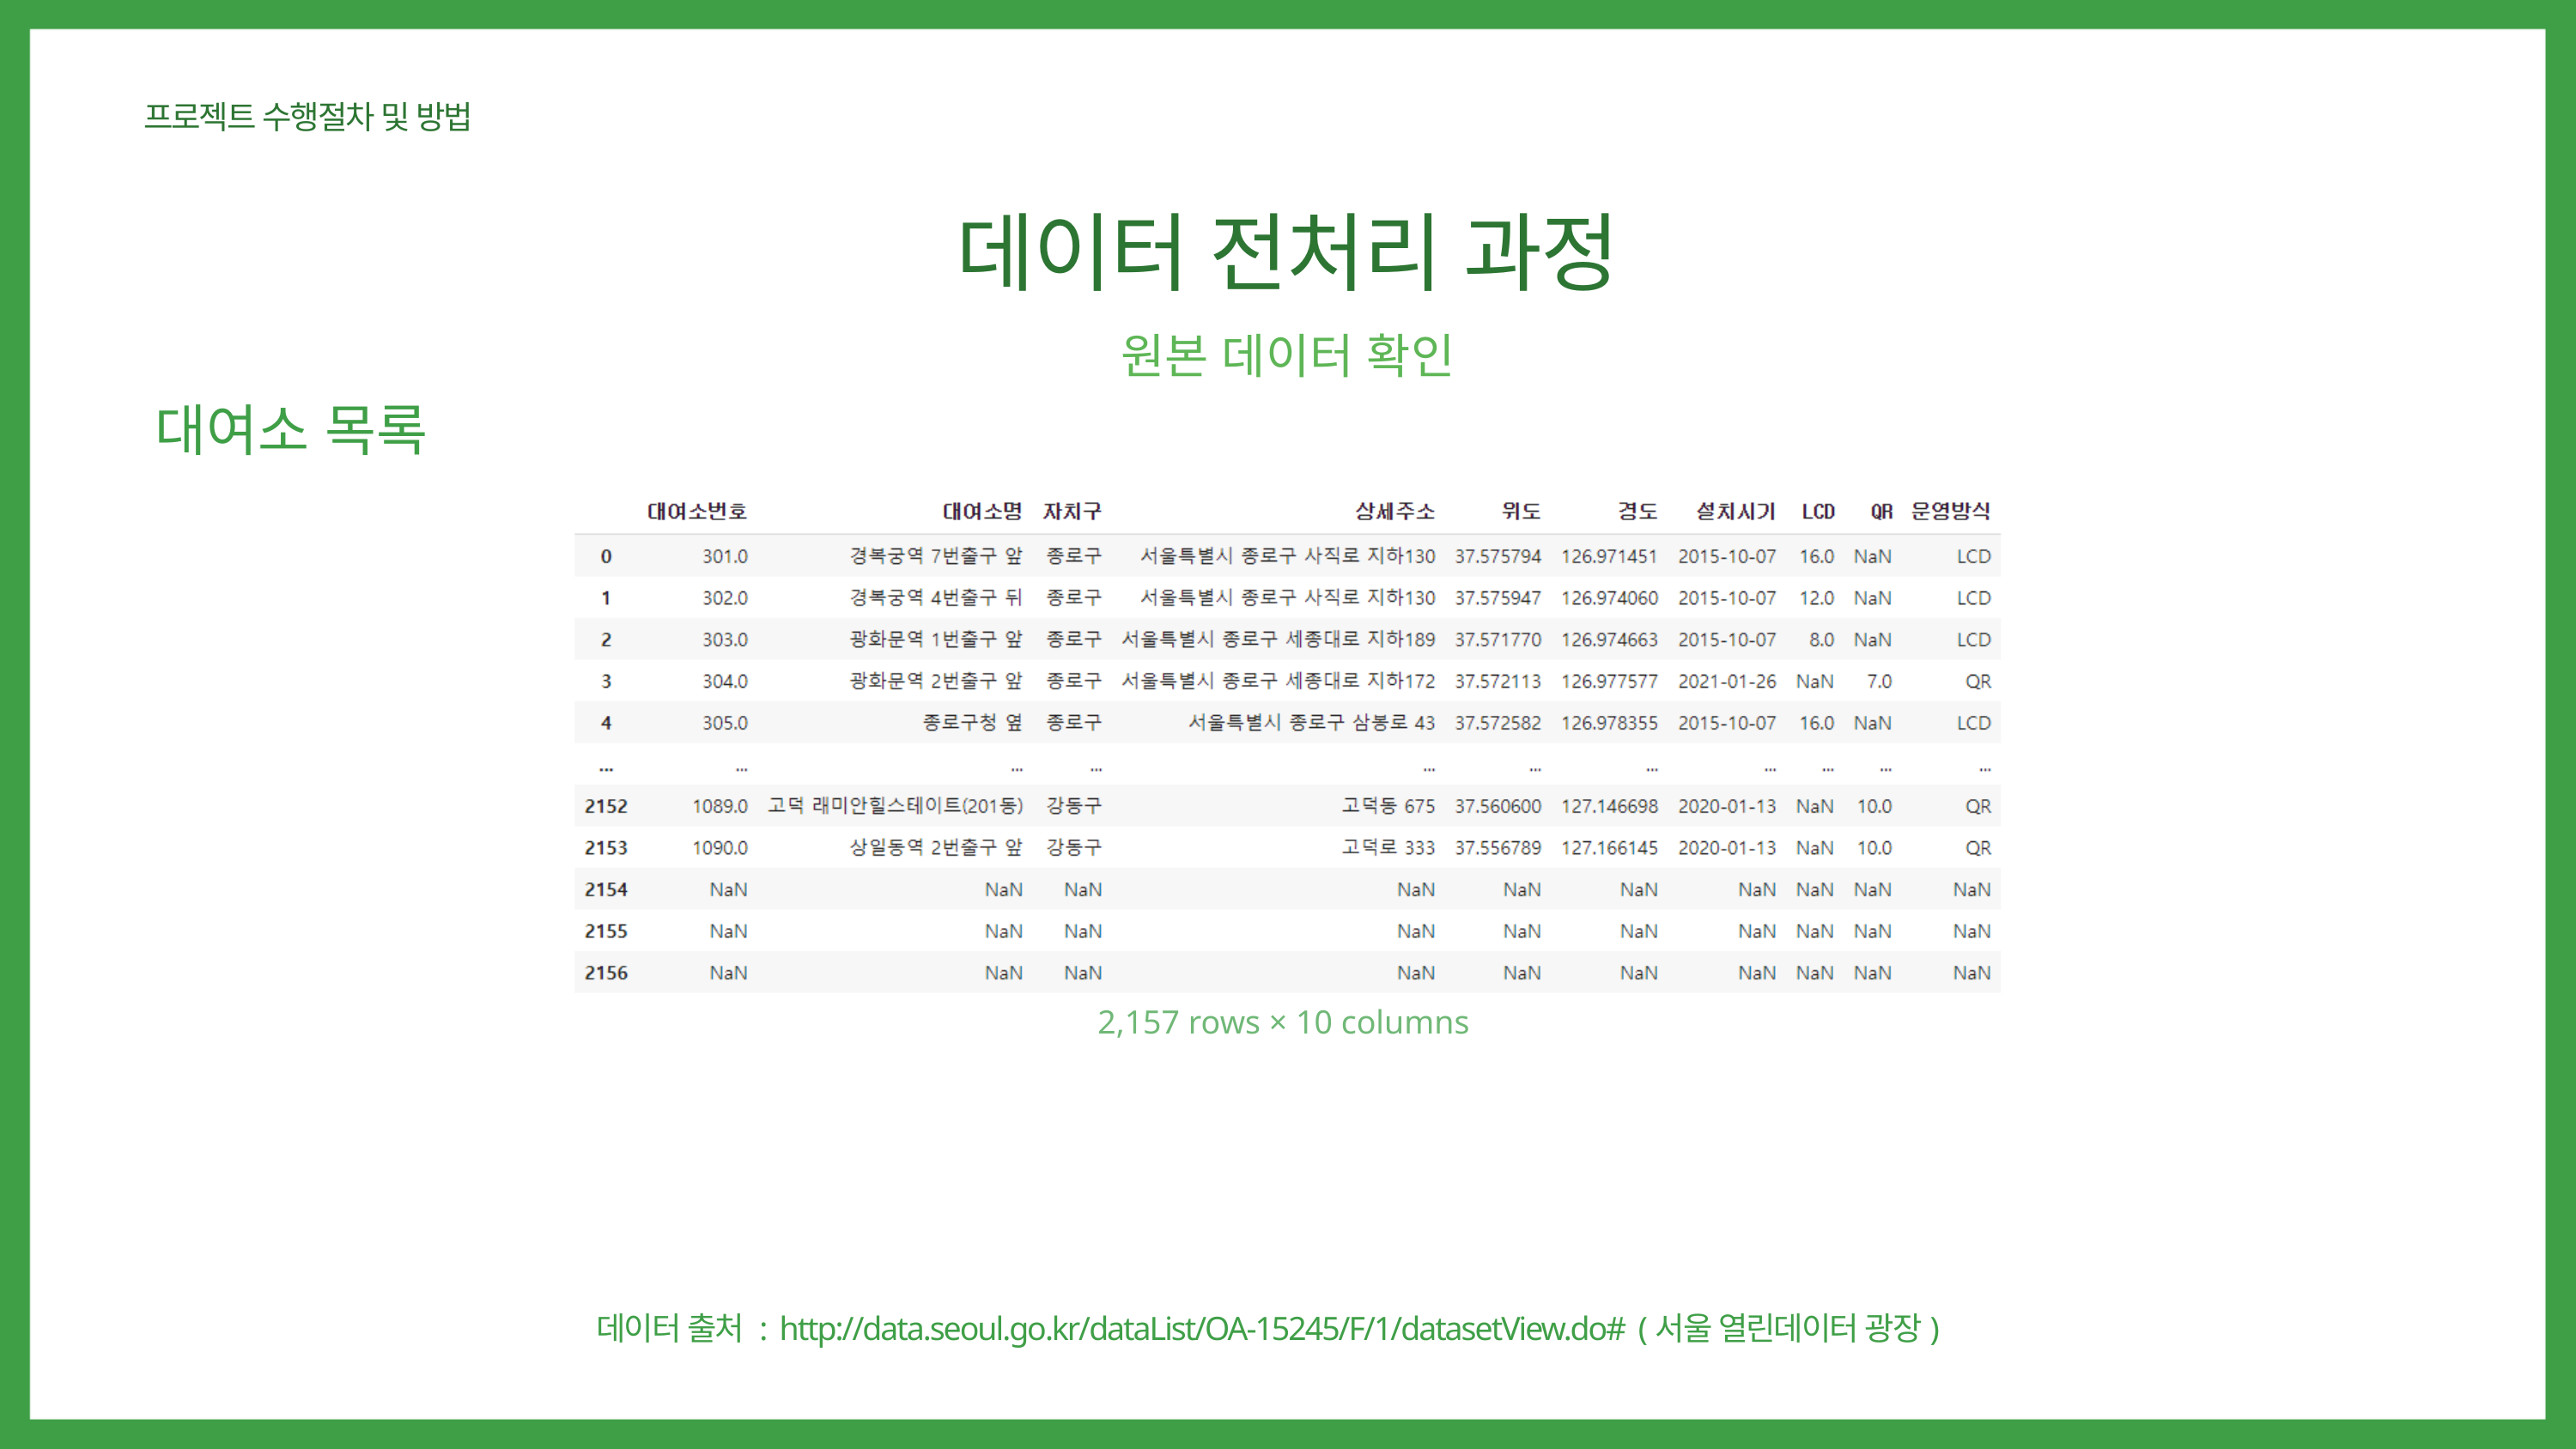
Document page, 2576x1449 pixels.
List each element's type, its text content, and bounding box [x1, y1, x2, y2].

text_box 대여소 목록 [142, 388, 441, 537]
text_box 2,157 rows × 10 columns [880, 1005, 1696, 1047]
text_box 원본 데이터 확인 [772, 319, 1803, 390]
picture [0, 0, 2576, 1449]
text_box 데이터 전처리 과정 [499, 192, 2077, 355]
text_box 데이터 출처 : http://data.seoul.go.kr/dataList/OA-15245/F/1/datasetView.do# (서울 열린데이터 광장) [410, 1301, 2125, 1354]
text_box 프로젝트 수행절차 및 방법 [131, 90, 796, 149]
